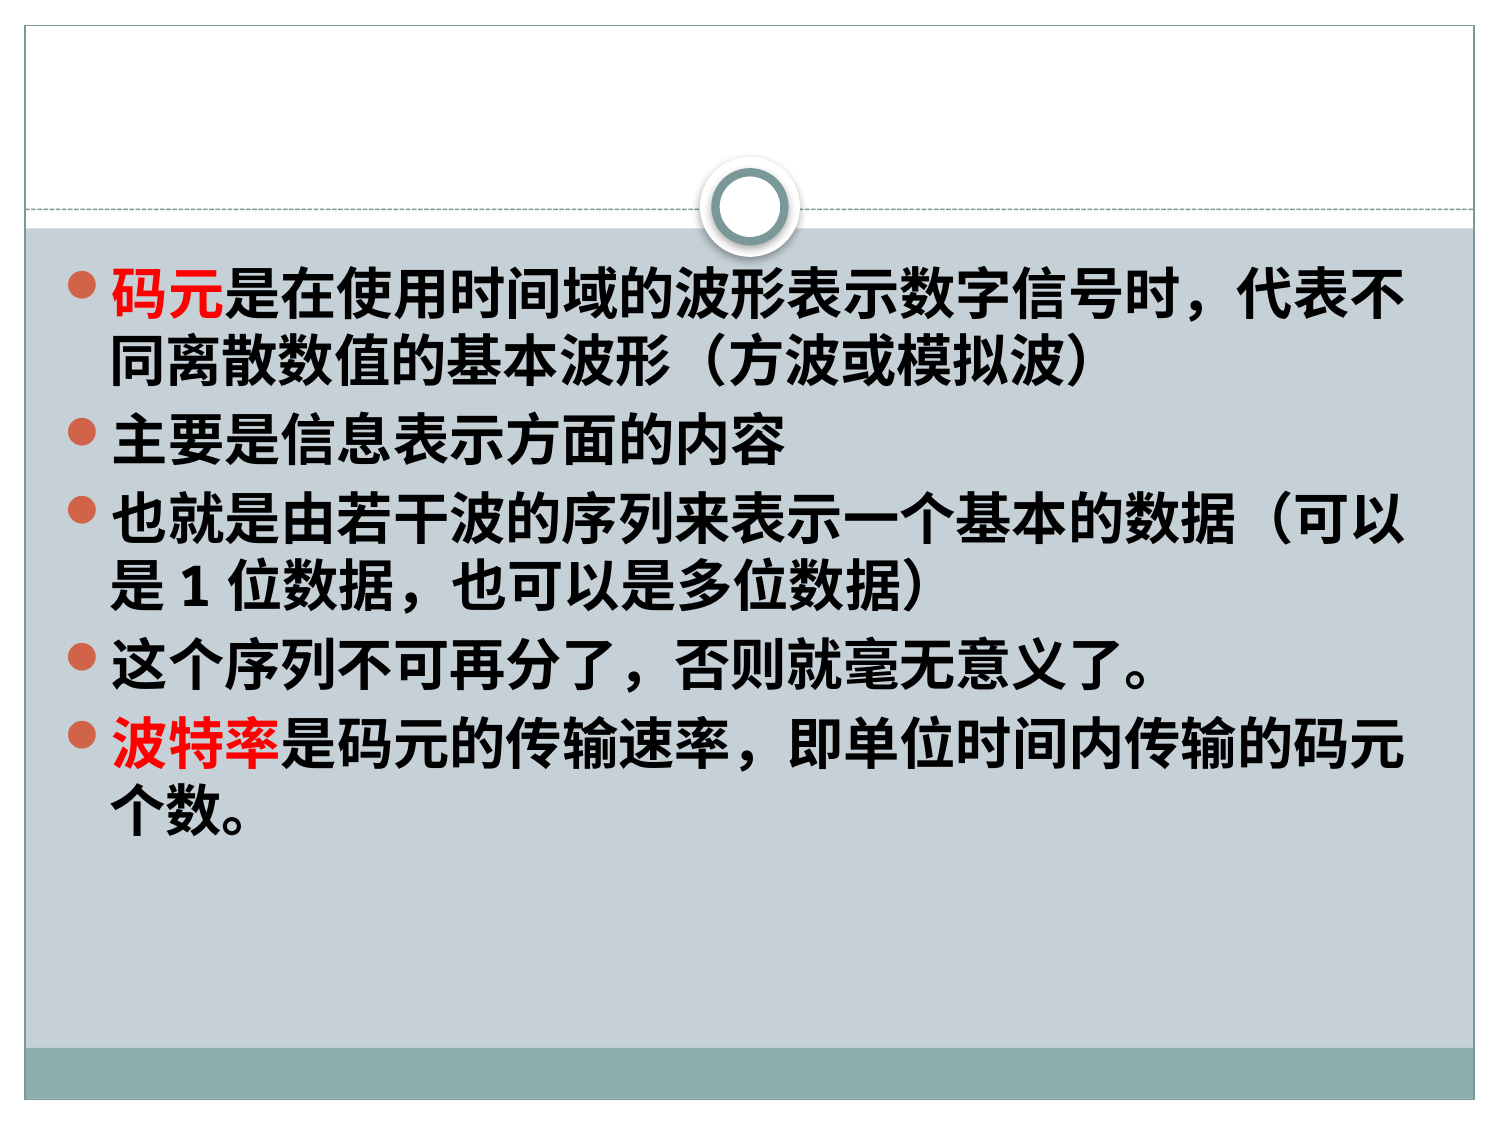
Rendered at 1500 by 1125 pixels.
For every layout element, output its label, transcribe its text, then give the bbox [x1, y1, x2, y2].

list 码元是在使用时间域的波形表示数字信号时，代表不同离散数值的基本波形（方波或模拟波） 主要是信息表示方面的内容 也就是由若干波的序列来表示一个基本的数据（可以是1位数据，也可以是多位数据） 这个序列不可再分了，否则就毫无意义了。 波特率是码元的传输速率，即单位时间内传输的码元个数。 [49, 250, 1445, 1001]
